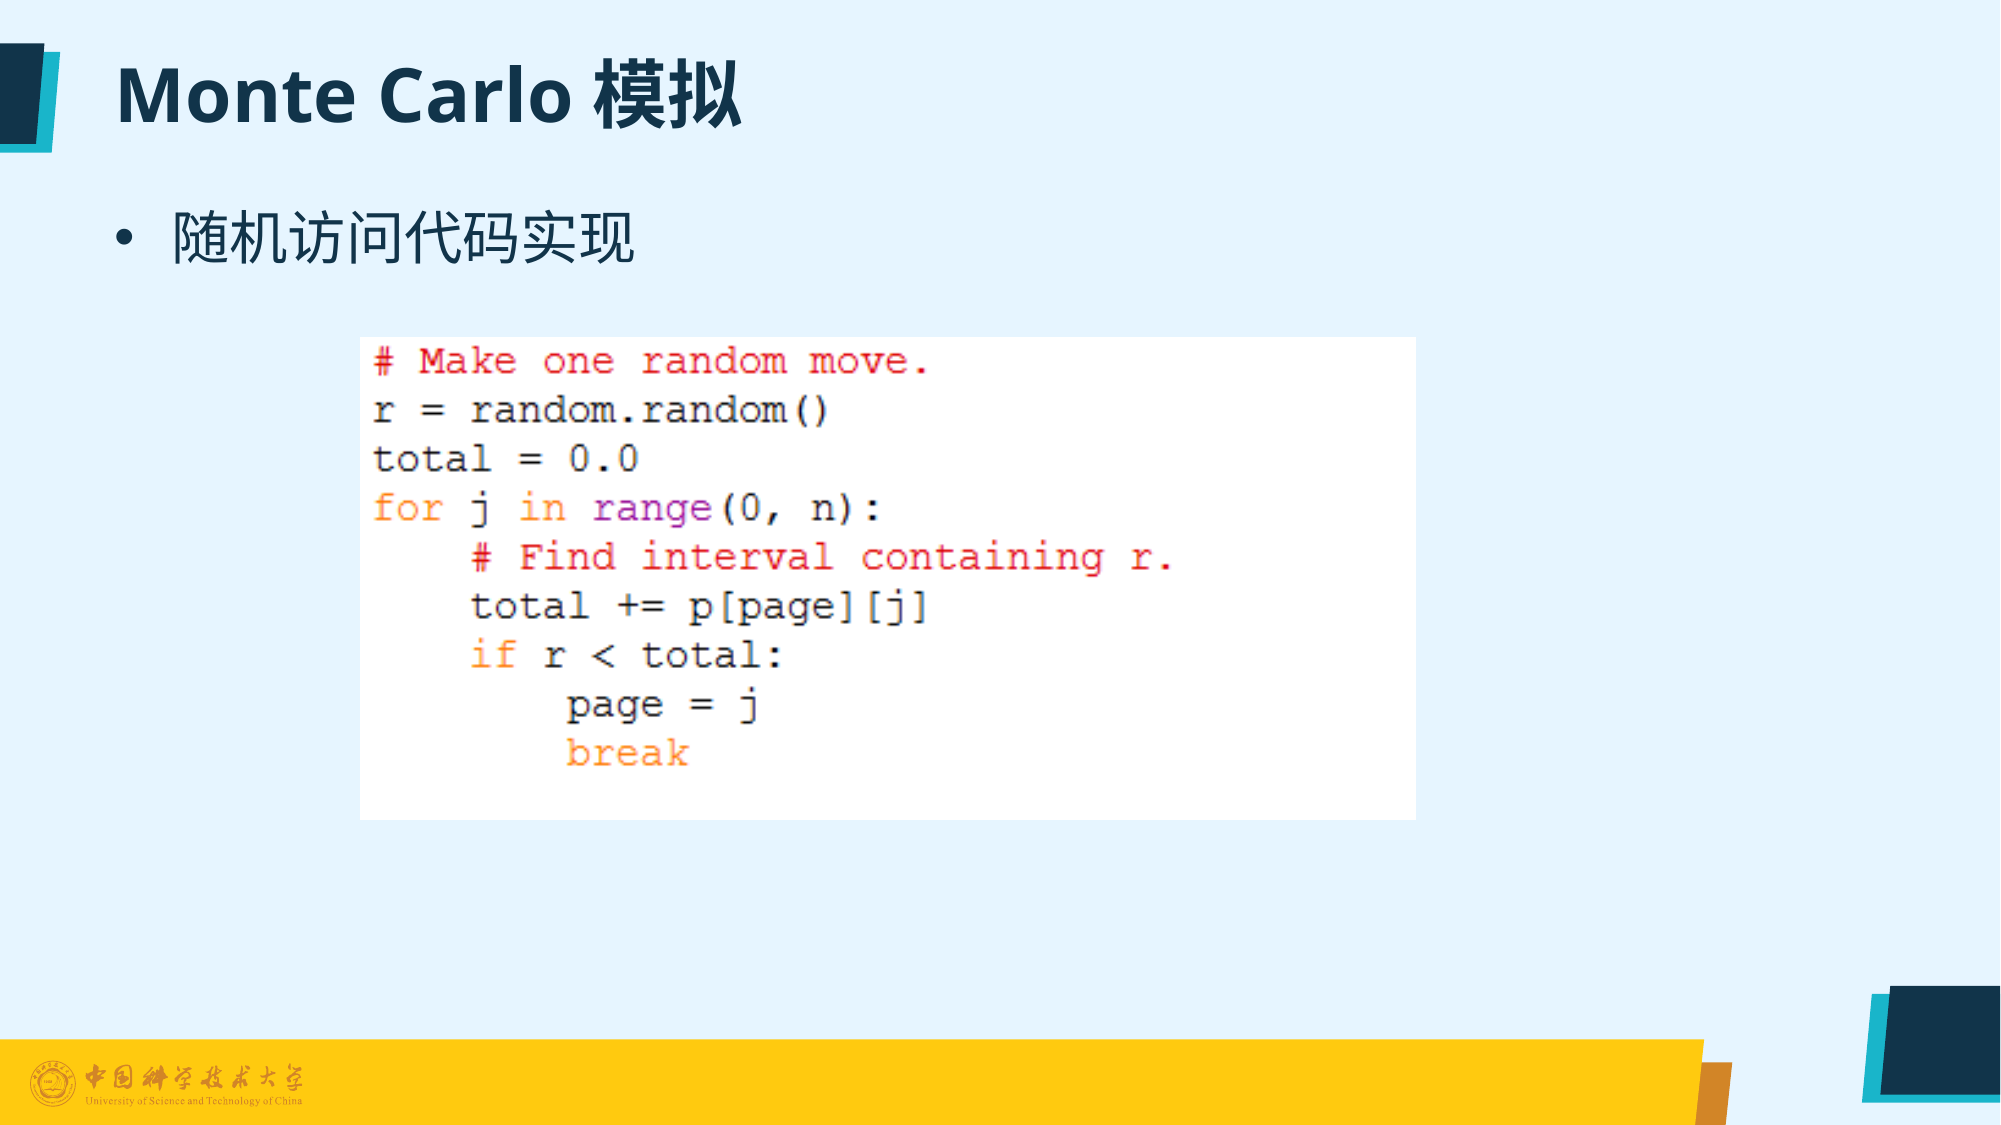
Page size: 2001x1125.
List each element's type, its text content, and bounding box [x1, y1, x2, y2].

list 随机访问代码实现 [99, 201, 1862, 973]
title Monte Carlo模拟 [99, 43, 1863, 153]
picture [359, 337, 1416, 820]
